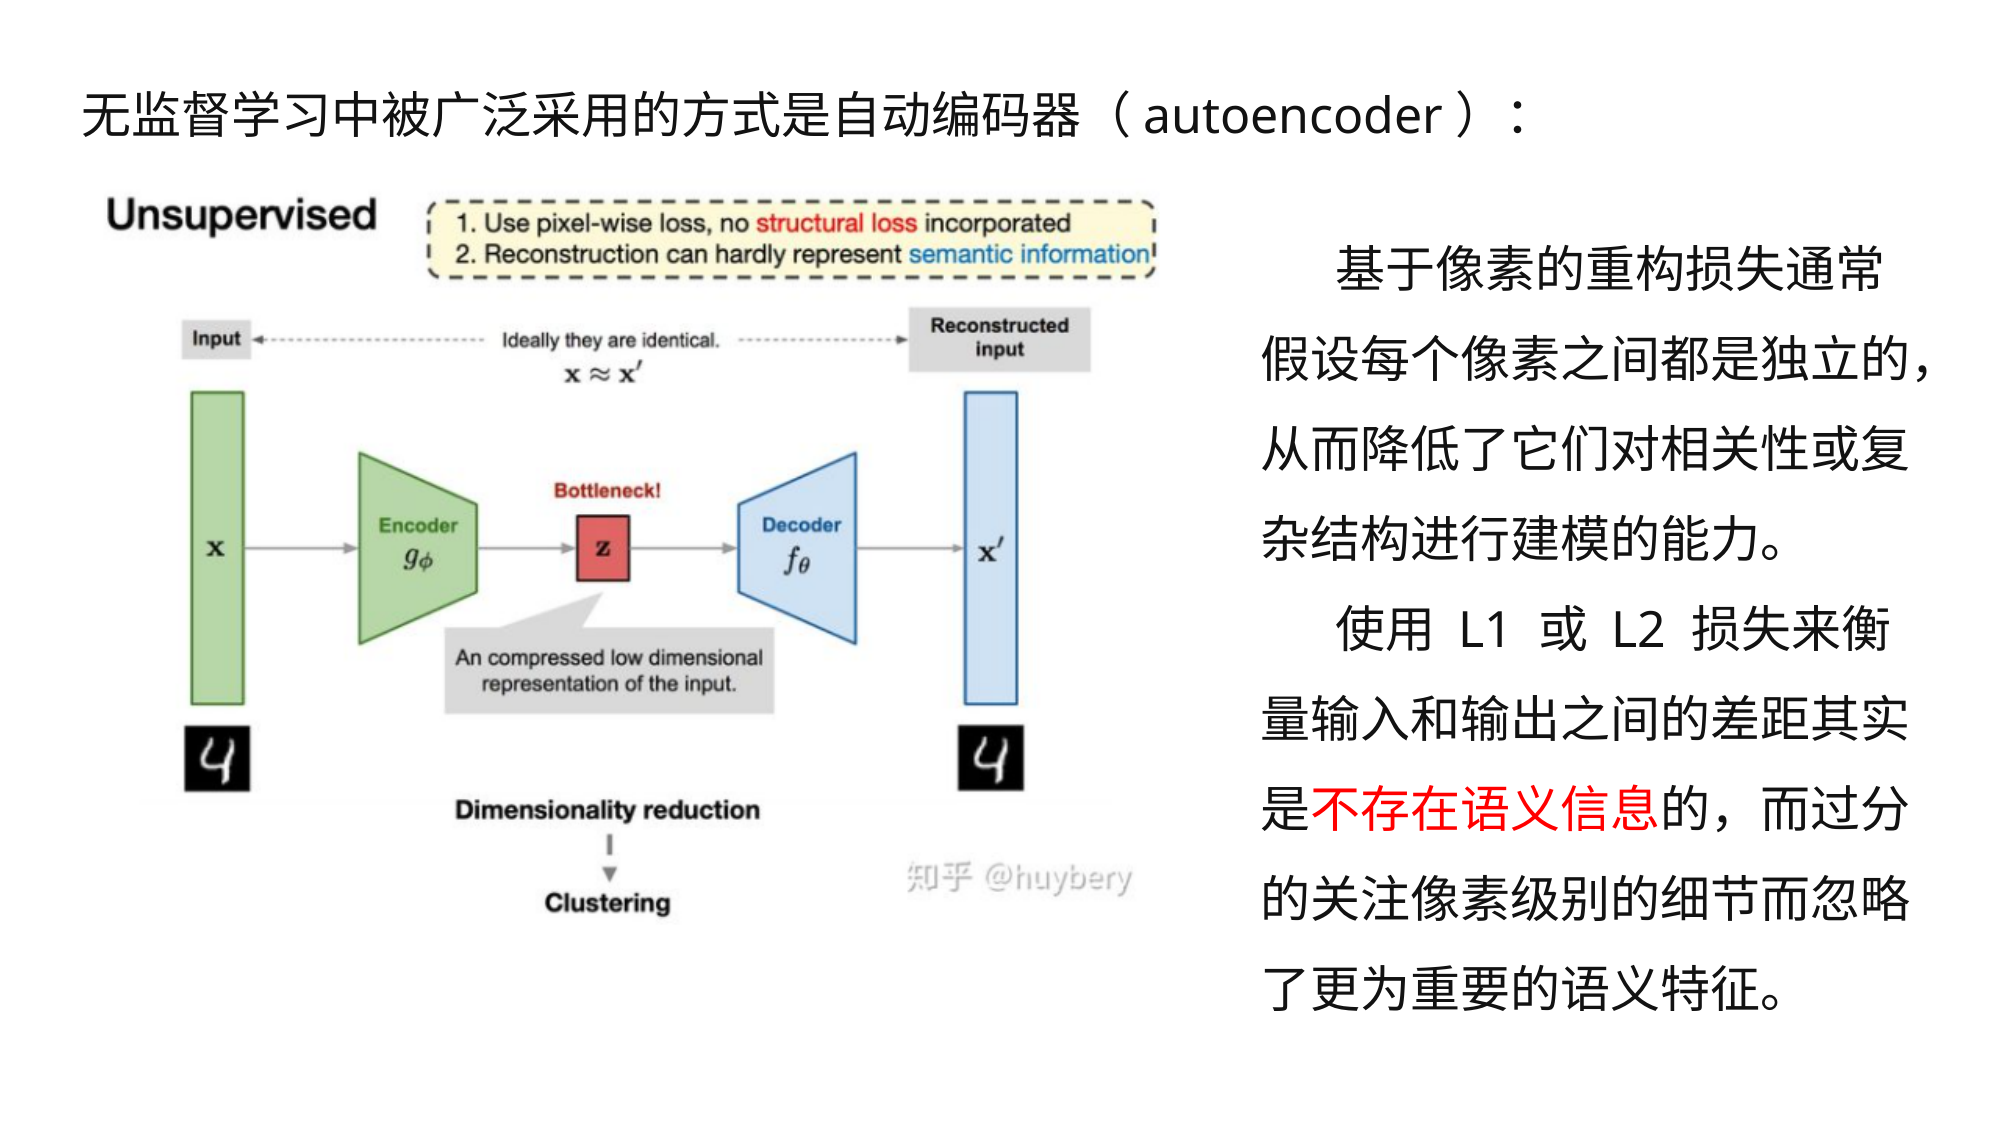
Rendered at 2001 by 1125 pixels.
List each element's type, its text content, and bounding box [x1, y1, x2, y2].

picture [56, 167, 1194, 928]
text_box 基于像素的重构损失通常假设每个像素之间都是独立的，从而降低了它们对相关性或复杂结构进行建模的能力。 使用 L1 或 L2 损失来衡量输入和输出之间的差距其实是不存在语义信息的，而过分的关注像素级别的细节而忽略了更为重要的语义特征。 [1245, 199, 1926, 1025]
text_box 无监督学习中被广泛采用的方式是自动编码器（autoencoder）： [66, 76, 1605, 151]
